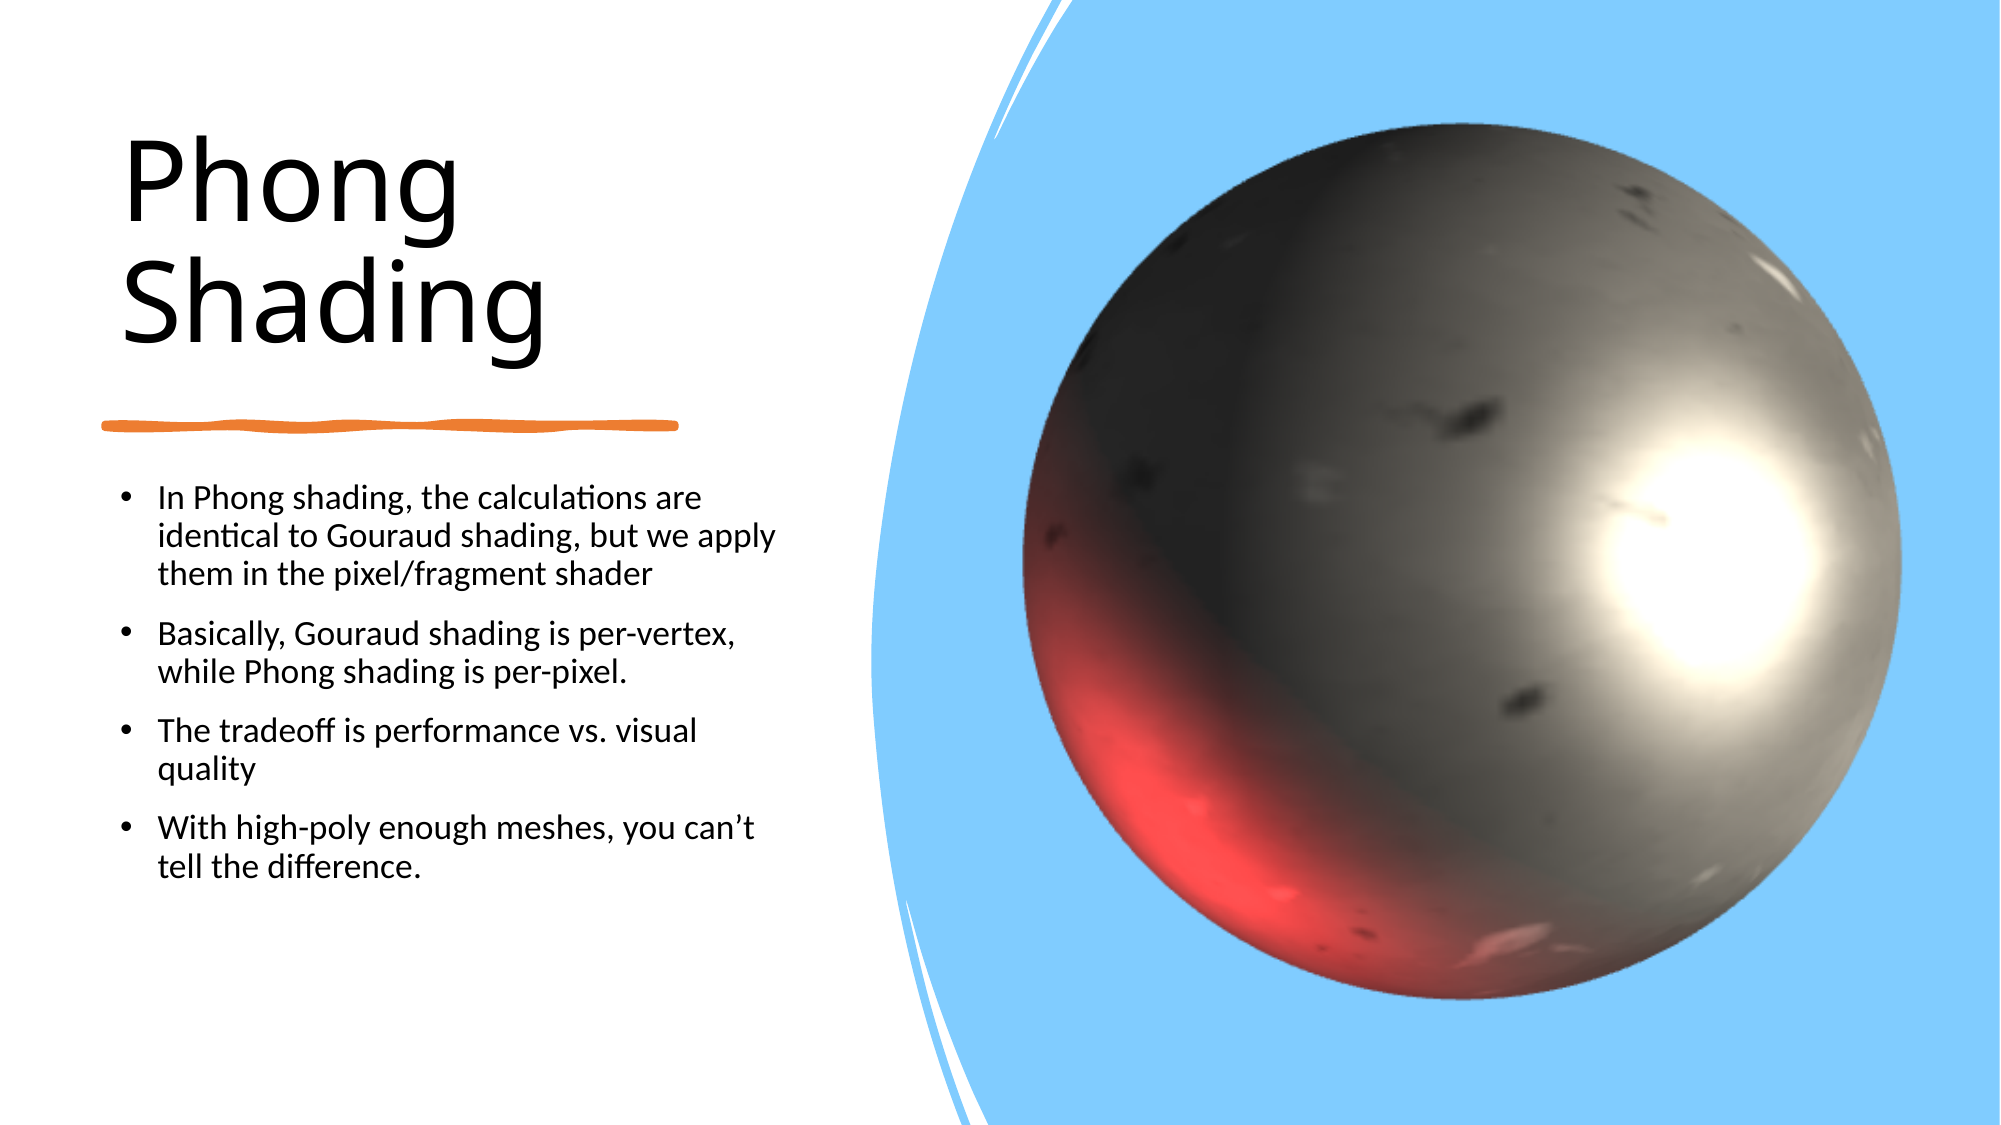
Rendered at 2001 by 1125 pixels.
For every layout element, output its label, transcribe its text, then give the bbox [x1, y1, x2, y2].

picture [871, 0, 2000, 1125]
text_box [103, 421, 676, 431]
list In Phong shading, the calculations are identical to Gouraud shading, but we apply them in the pixel/fragment shader Basically, Gouraud shading is per-vertex, while Phong shading is per-pixel. The tradeoff is performance vs. visual quality With high-poly enough meshes, you can’t tell the difference. [105, 471, 802, 1016]
title Phong Shading [105, 53, 822, 375]
text_box [0, 0, 871, 1125]
